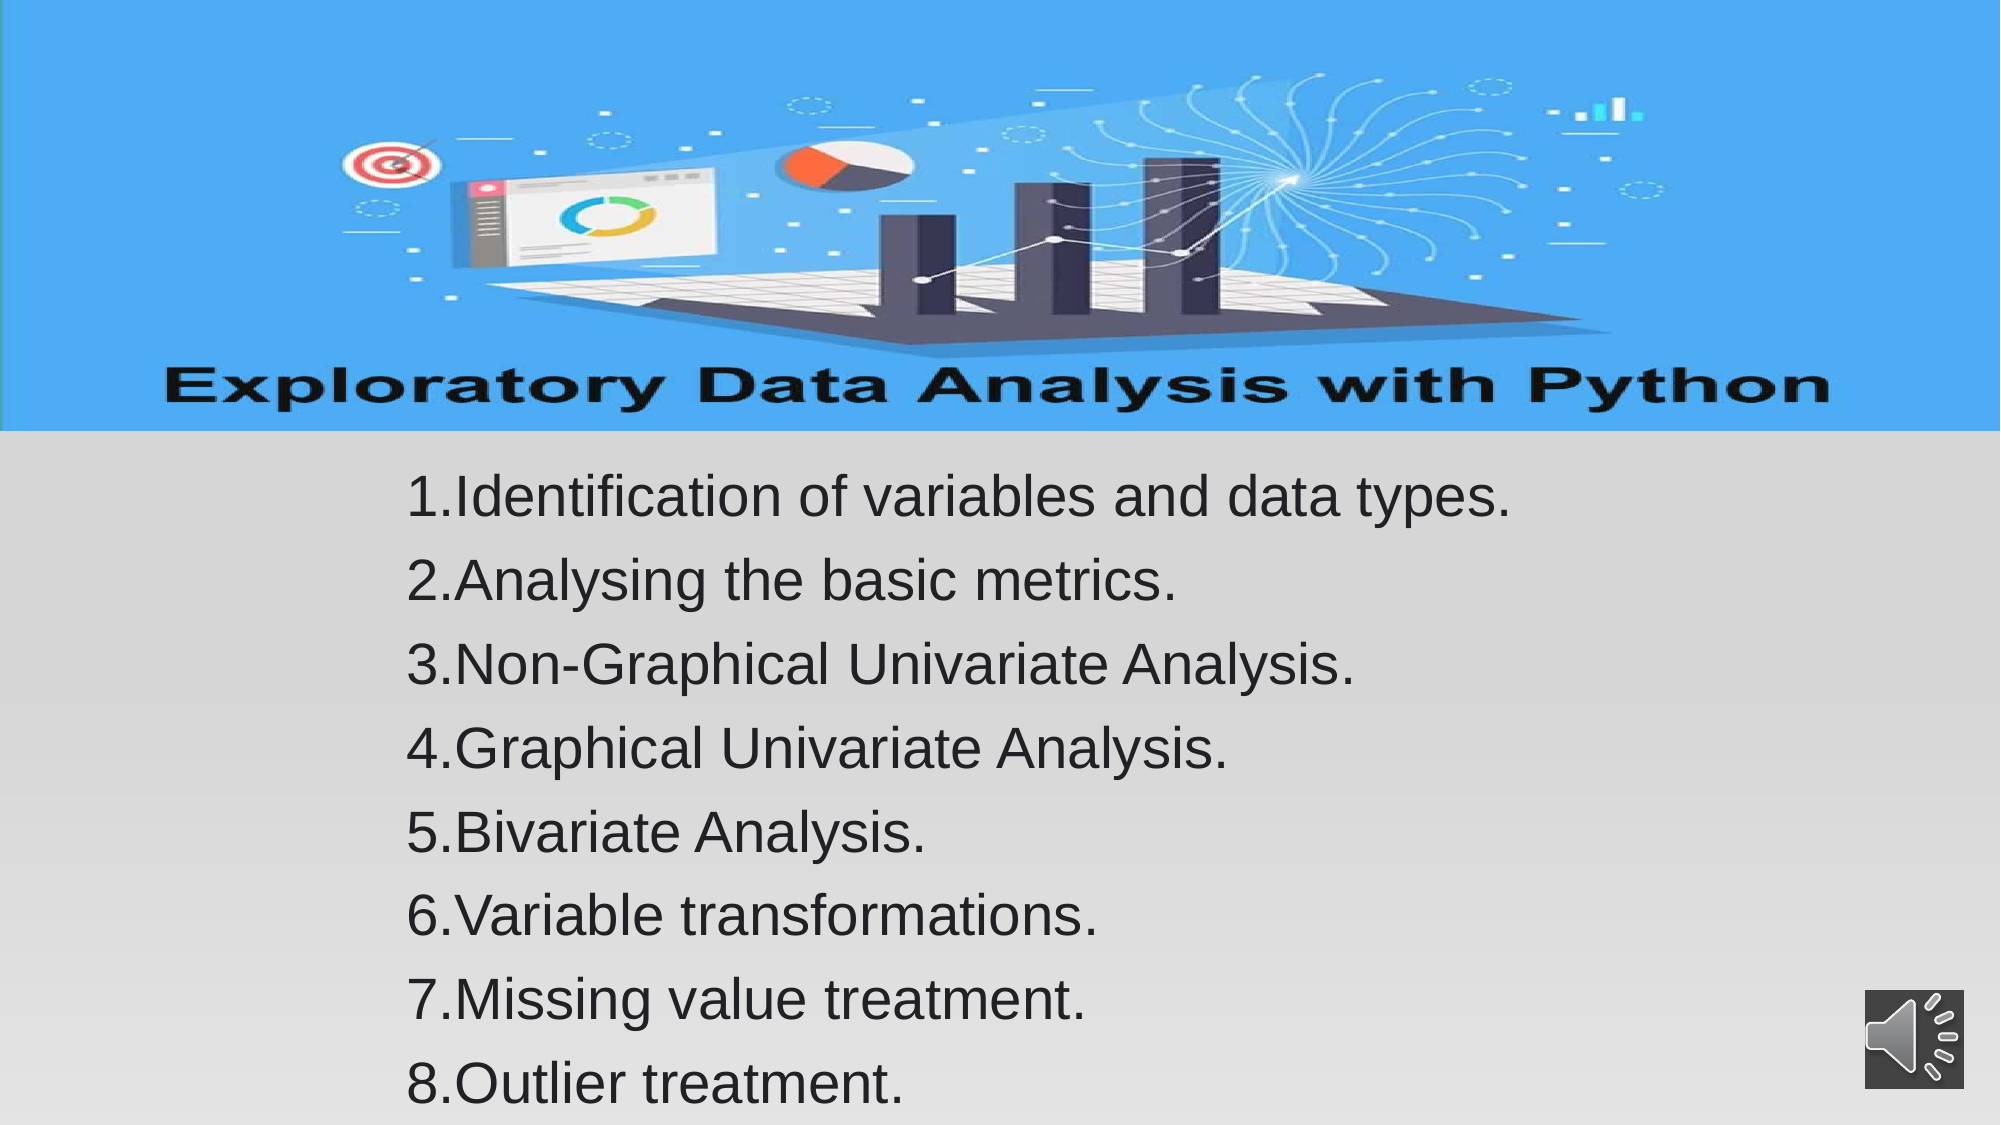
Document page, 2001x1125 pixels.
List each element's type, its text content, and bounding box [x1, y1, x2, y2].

list Identification of variables and data types. Analysing the basic metrics. Non-Graphical Univariate Analysis. Graphical Univariate Analysis. Bivariate Analysis. Variable transformations. Missing value treatment. Outlier treatment. [391, 459, 2000, 1125]
picture [1864, 989, 1965, 1090]
picture [0, 0, 2000, 431]
